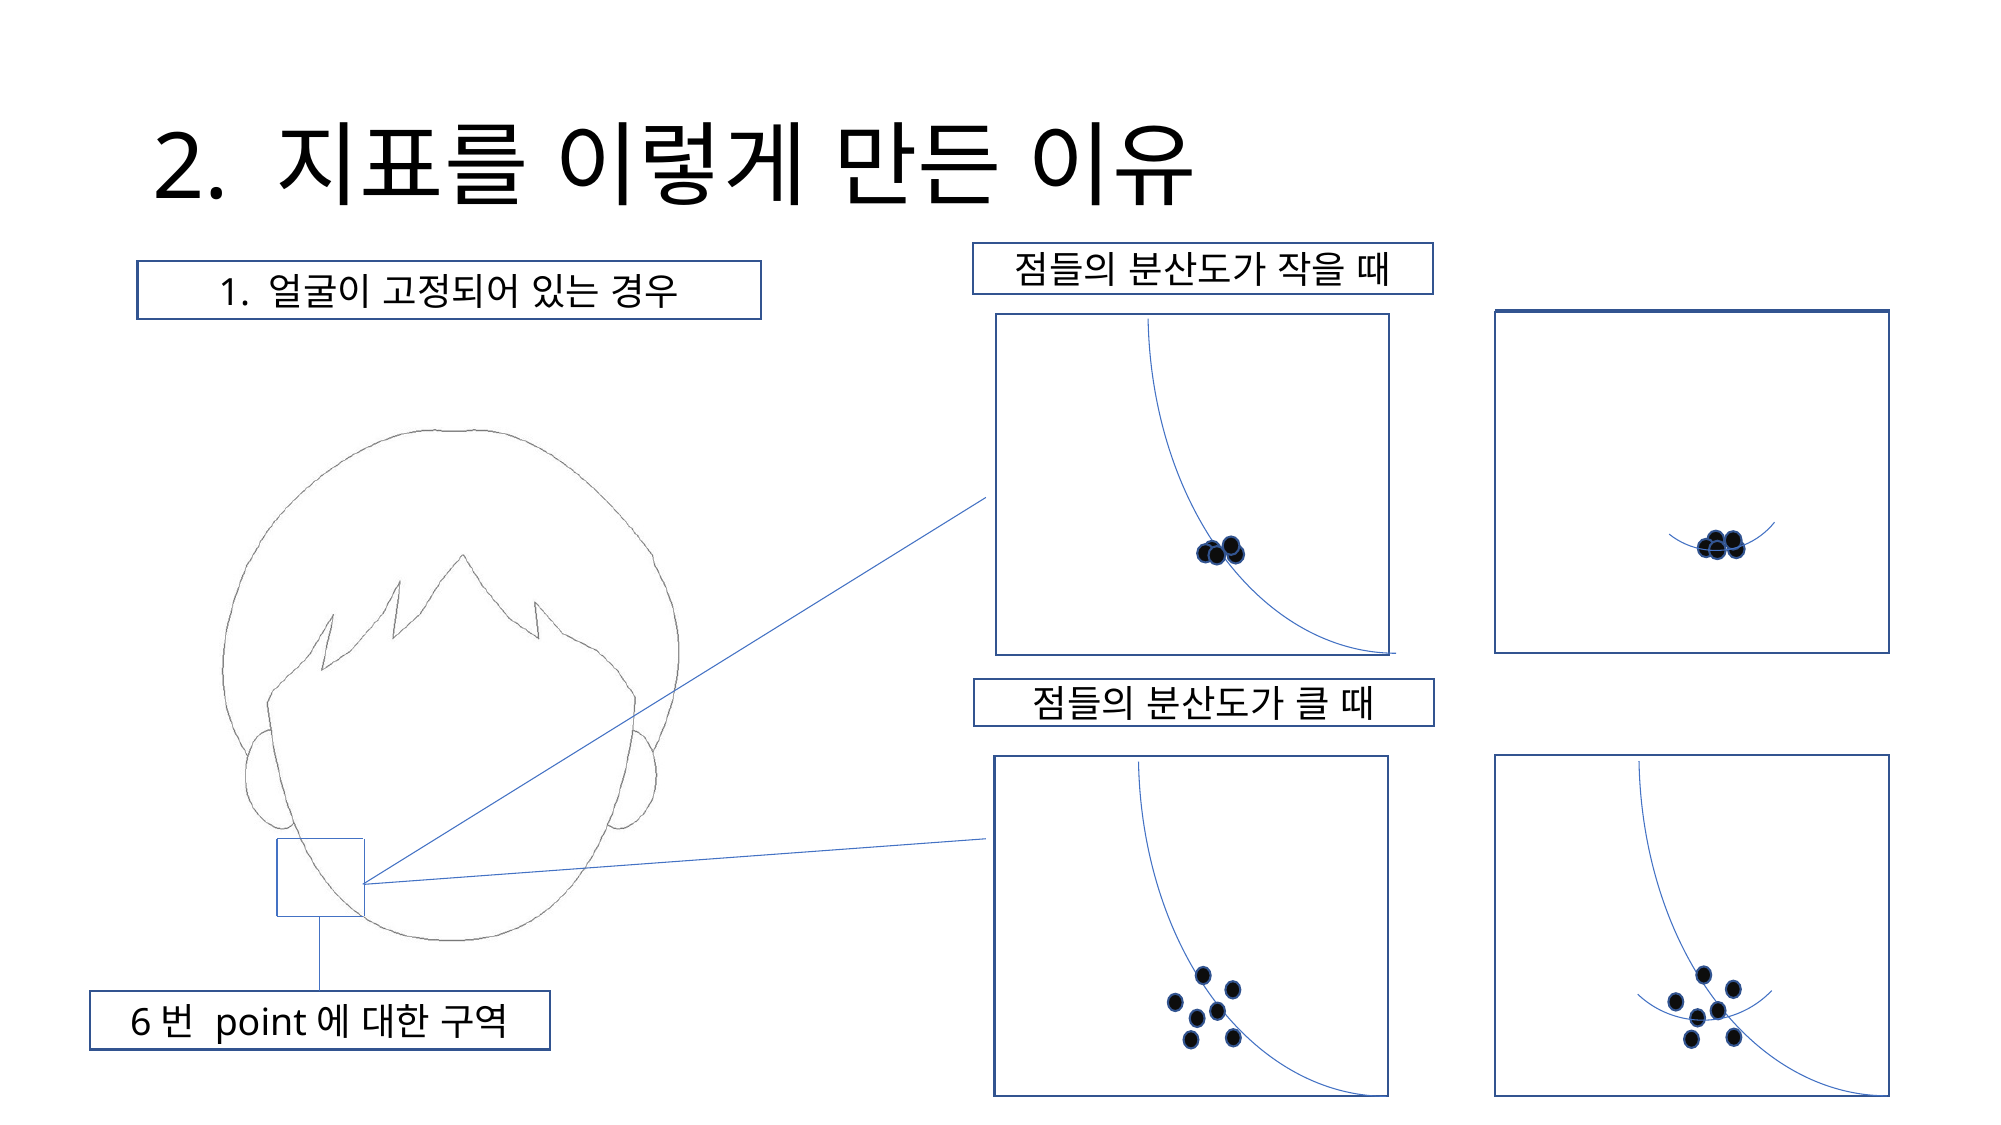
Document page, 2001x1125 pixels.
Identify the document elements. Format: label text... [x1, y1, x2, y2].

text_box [364, 838, 986, 885]
text_box [1708, 551, 1727, 561]
text_box [1668, 475, 1775, 551]
text_box [1221, 535, 1241, 556]
text_box [1208, 1001, 1227, 1021]
picture [219, 427, 680, 943]
text_box [1137, 753, 1387, 1097]
text_box 점들의 분산도가 클 때 [986, 678, 1435, 727]
text_box [1683, 1029, 1701, 1050]
text_box [1224, 980, 1242, 1000]
text_box [1196, 542, 1212, 564]
text_box [1689, 1020, 1706, 1028]
text_box [1725, 1027, 1743, 1048]
text_box [993, 755, 1368, 1097]
text_box [995, 313, 1390, 656]
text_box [362, 497, 986, 885]
text_box [1696, 549, 1710, 559]
text_box 1. 얼굴이 고정되어 있는 경우 [136, 260, 762, 320]
text_box [1194, 965, 1212, 986]
text_box [1226, 545, 1246, 565]
text_box [1638, 752, 1887, 1097]
picture [278, 839, 680, 943]
text_box [1727, 546, 1746, 560]
text_box [1637, 925, 1773, 1021]
text_box [1206, 539, 1221, 546]
text_box [1494, 311, 1890, 654]
text_box 점들의 분산도가 작을 때 [972, 242, 1434, 295]
text_box 6번 point에 대한 구역 [89, 990, 551, 1051]
text_box [1182, 1030, 1200, 1050]
title 2. 지표를 이렇게 만든 이유 [137, 60, 1863, 278]
text_box [1147, 310, 1397, 654]
text_box [1494, 754, 1875, 1097]
text_box [1166, 992, 1184, 1013]
text_box [1188, 1008, 1206, 1029]
text_box [1207, 545, 1226, 566]
text_box [1224, 1028, 1242, 1048]
